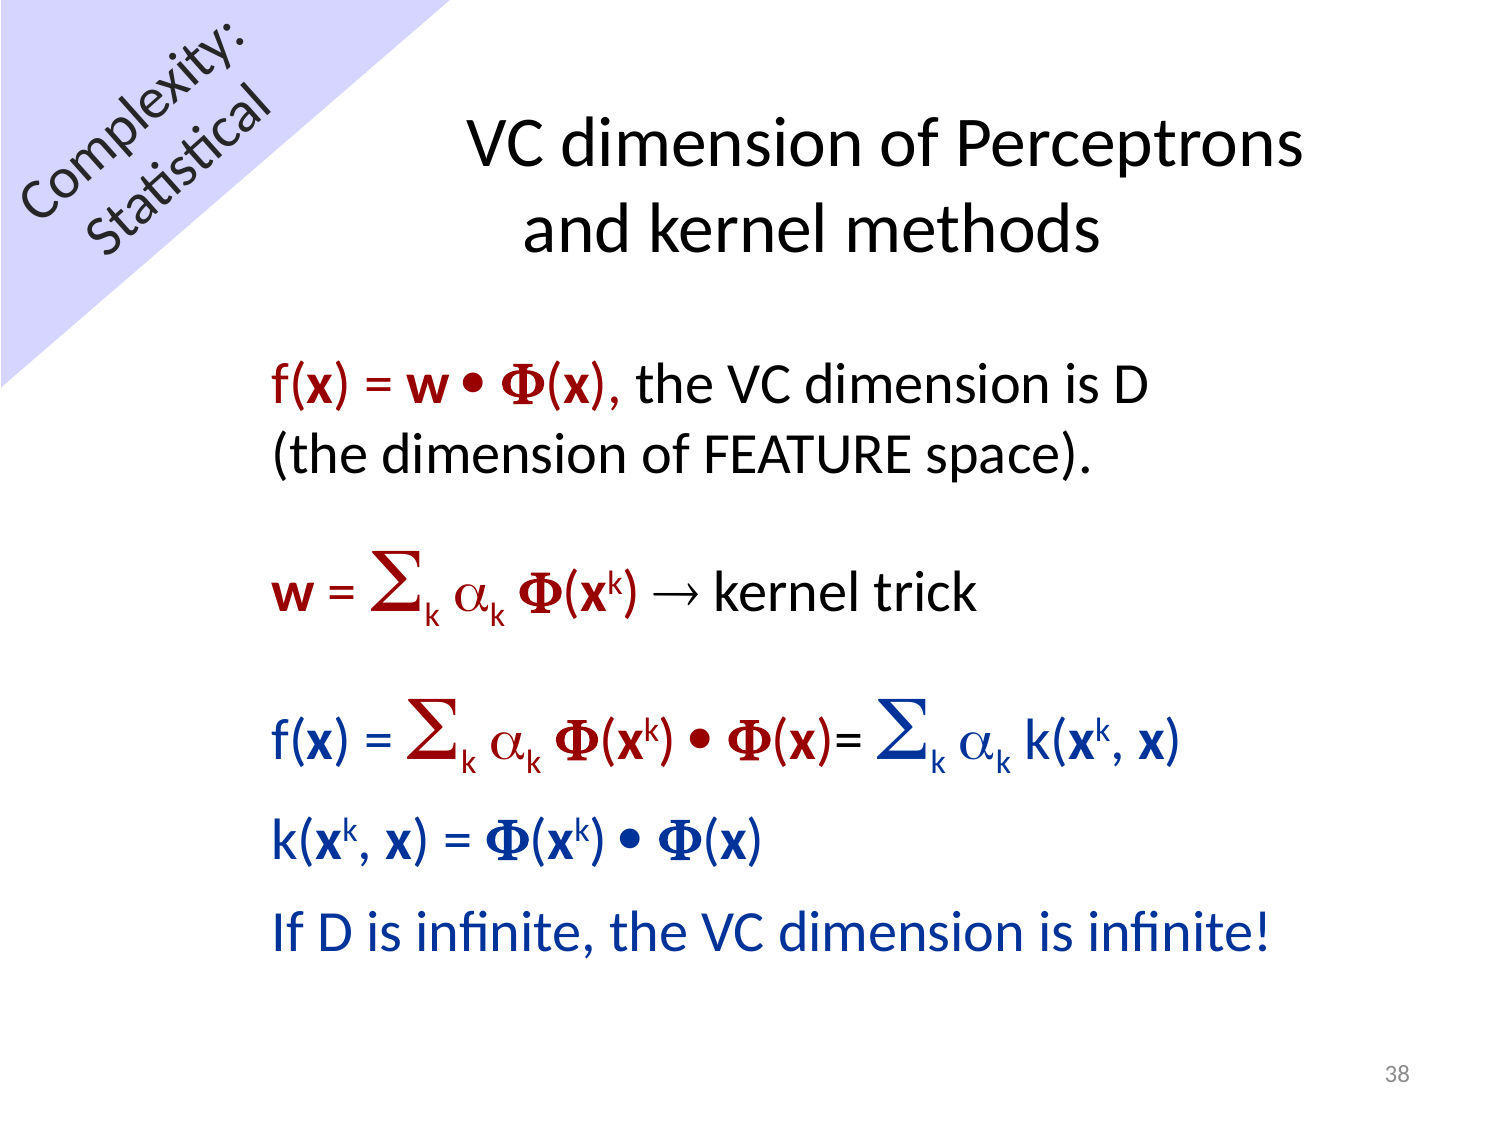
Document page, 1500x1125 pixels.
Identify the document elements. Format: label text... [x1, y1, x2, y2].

text_box [0, 205, 137, 390]
text_box Complexity: Statistical [0, 0, 311, 302]
text_box [235, 0, 452, 87]
slide_number 38 [1301, 1042, 1425, 1103]
text_box [0, 0, 191, 171]
title VC dimension of Perceptrons and kernel methods [137, 87, 1488, 275]
text_box f(x) = w  F(x), the VC dimension is D (the dimension of FEATURE space). w = Sk ak F(xk)  kernel trick f(x) = Sk ak F(xk)  F(x)= Sk ak k(xk, x) k(xk, x) = F(xk)  F(x) If D is infinite, the VC dimension is infinite! [256, 337, 1301, 1125]
